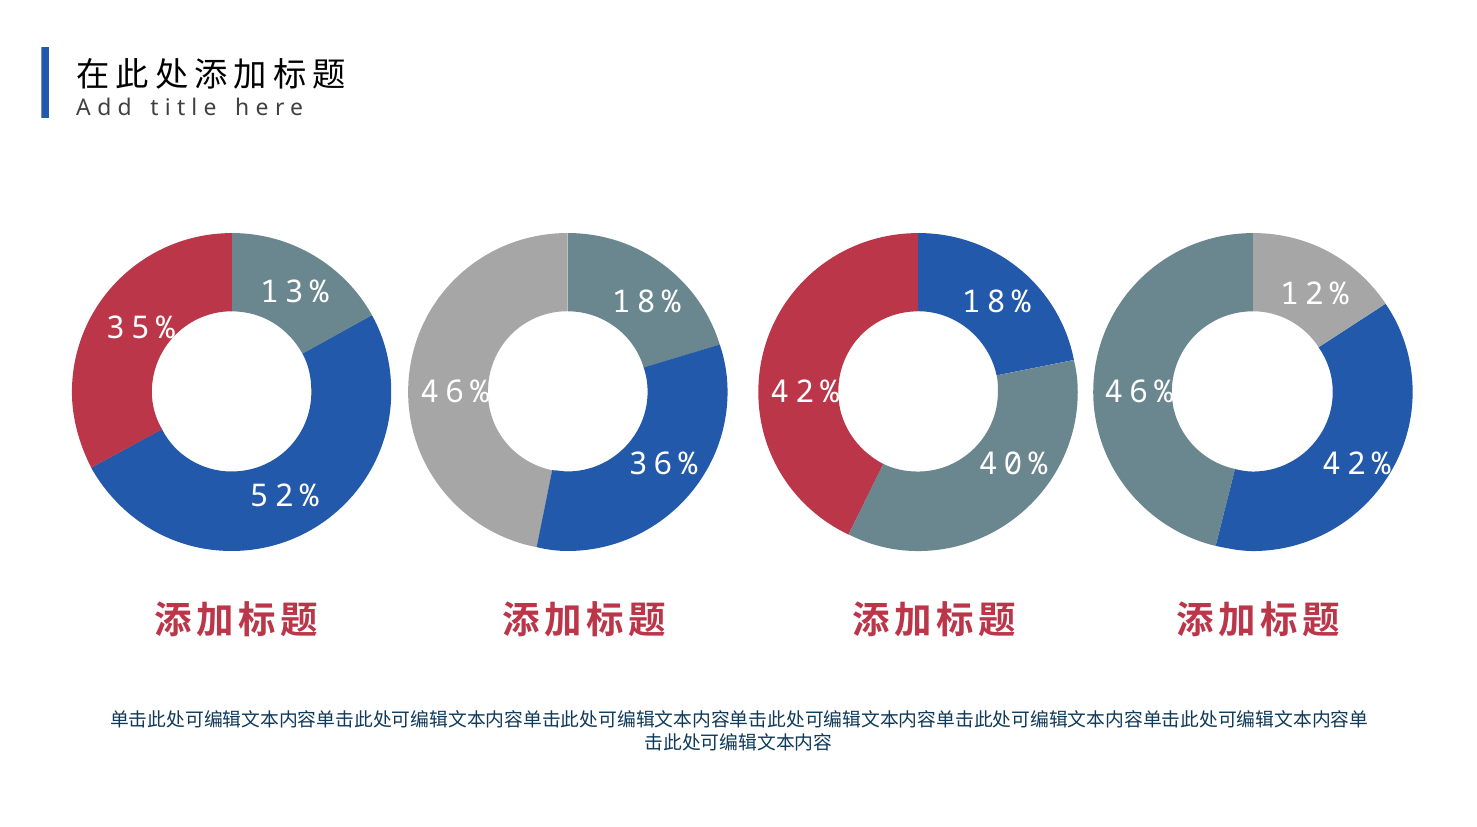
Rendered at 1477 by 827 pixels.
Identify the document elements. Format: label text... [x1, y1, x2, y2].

text_box [760, 233, 918, 365]
text_box [91, 430, 328, 551]
text_box [251, 315, 392, 517]
text_box [232, 233, 329, 313]
text_box 40% [967, 437, 1059, 486]
text_box [918, 233, 1027, 319]
text_box 42% [759, 365, 851, 415]
text_box 36% [617, 437, 709, 486]
text_box [568, 233, 676, 319]
text_box [410, 233, 568, 365]
text_box [962, 291, 1074, 375]
text_box [1095, 233, 1253, 365]
text_box [1094, 415, 1236, 546]
text_box 添加标题 [841, 590, 1028, 647]
text_box [536, 454, 697, 551]
text_box [1253, 233, 1352, 313]
text_box [759, 415, 883, 535]
text_box [633, 344, 728, 466]
text_box 18% [600, 275, 692, 325]
text_box 12% [1268, 267, 1360, 317]
text_box 52% [238, 469, 331, 519]
text_box 添加标题 [491, 590, 678, 647]
text_box [100, 233, 232, 326]
text_box 13% [248, 265, 340, 315]
text_box [848, 454, 1047, 552]
text_box 18% [950, 275, 1042, 325]
text_box 添加标题 [1165, 590, 1352, 647]
text_box 35% [95, 301, 187, 351]
text_box [255, 274, 372, 354]
text_box 46% [1093, 365, 1185, 415]
text_box [983, 360, 1078, 467]
text_box [1318, 304, 1413, 447]
text_box 在此处添加标题 Add title here [65, 47, 358, 126]
text_box [612, 292, 720, 367]
text_box 单击此处可编辑文本内容单击此处可编辑文本内容单击此处可编辑文本内容单击此处可编辑文本内容单击此处可编辑文本内容单击此处可编辑文本内容单击此处可编辑文本内容 [91, 702, 1385, 801]
text_box [39, 45, 51, 120]
text_box [1282, 273, 1386, 348]
text_box 42% [1311, 437, 1403, 486]
text_box 46% [409, 365, 501, 415]
text_box [409, 415, 552, 548]
text_box 添加标题 [143, 590, 330, 647]
text_box [71, 309, 163, 468]
text_box [1216, 446, 1382, 552]
